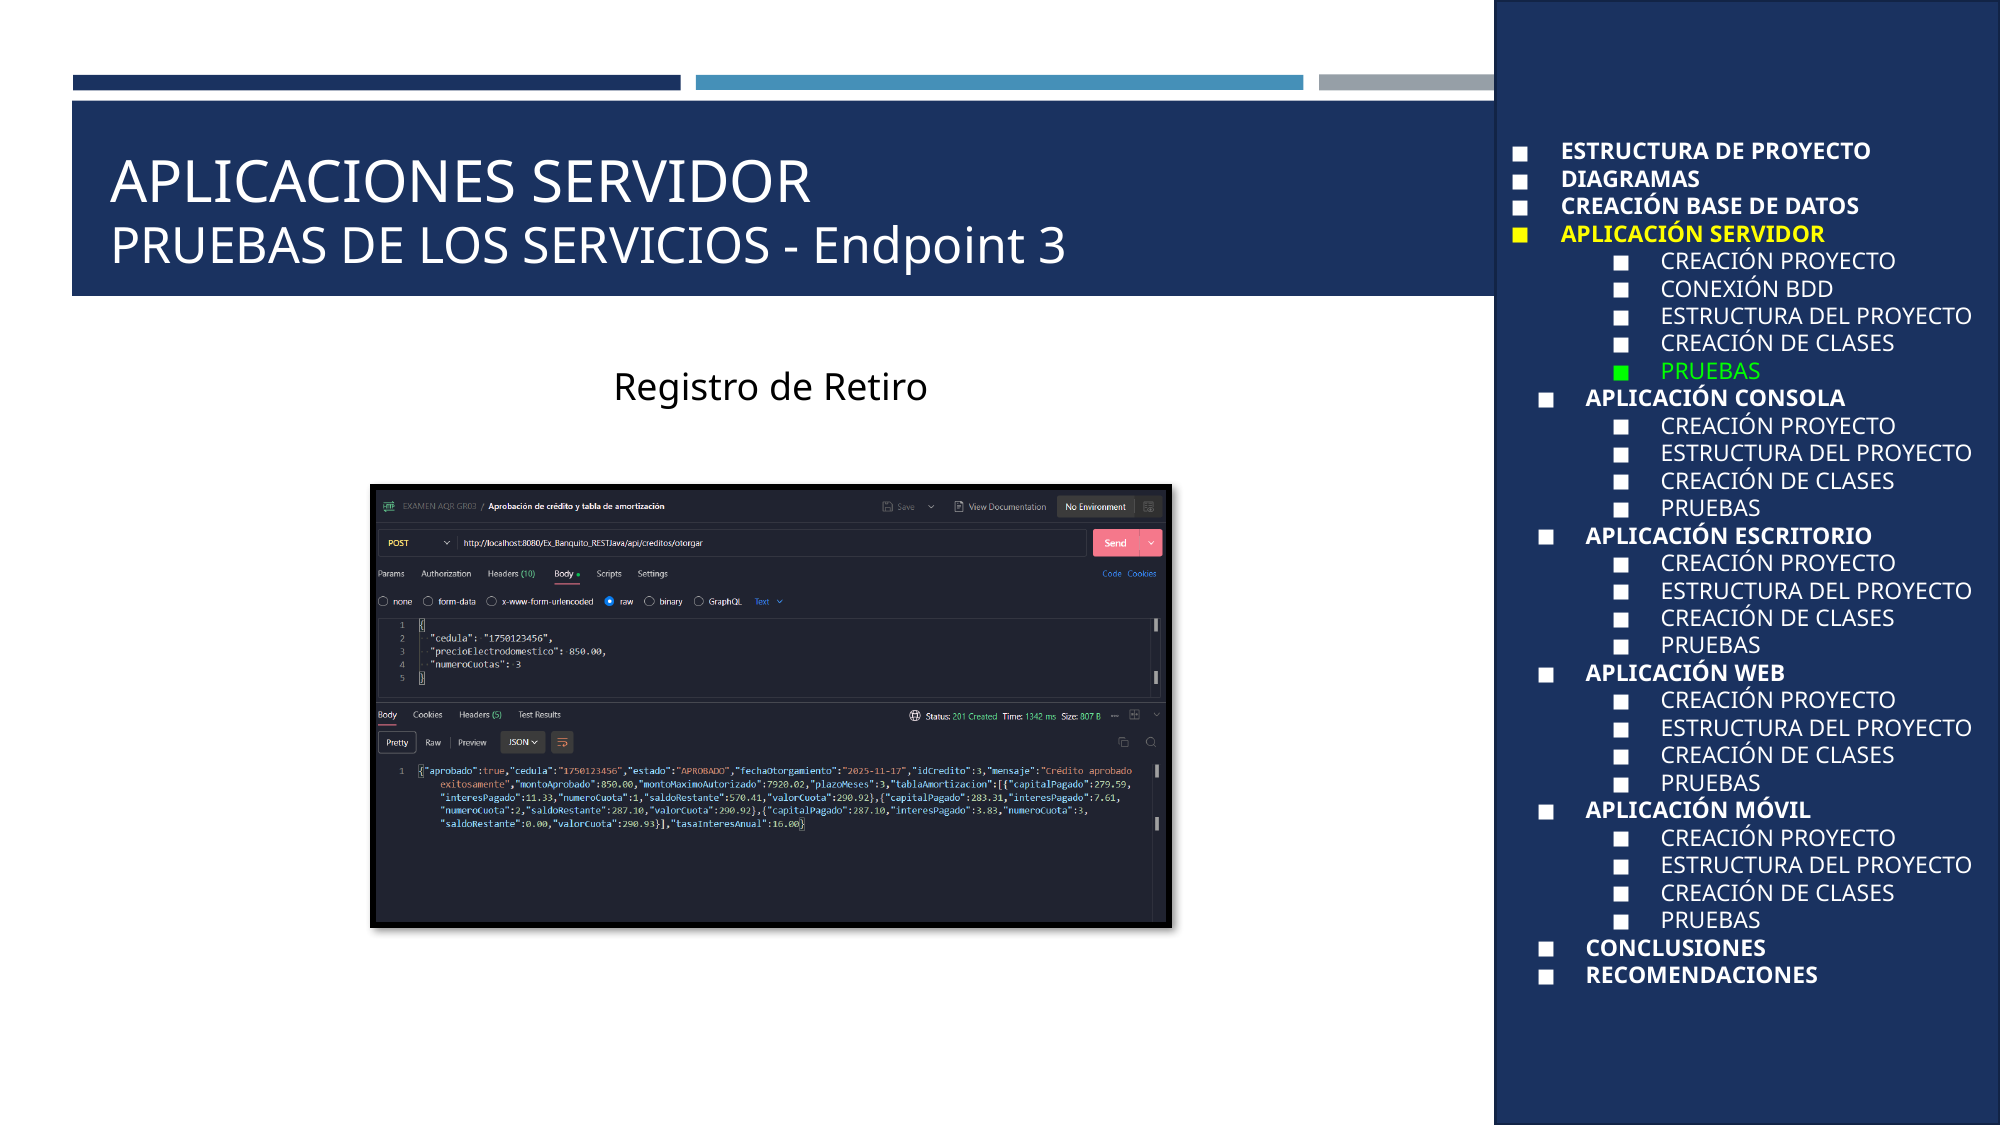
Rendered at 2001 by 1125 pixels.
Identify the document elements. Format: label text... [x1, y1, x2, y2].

picture [375, 489, 1167, 922]
title APLICACIONES SERVIDOR PRUEBAS DE LOS SERVICIOS - Endpoint 3 [95, 115, 1486, 282]
list Registro de Retiro [75, 321, 1467, 450]
text_box ESTRUCTURA DE PROYECTO DIAGRAMAS CREACIÓN BASE DE DATOS APLICACIÓN SERVIDOR CREACIÓN PROYECTO CONEXIÓN BDD ESTRUCTURA DEL PROYECTO CREACIÓN DE CLASES PRUEBAS APLICACIÓN CONSOLA CREACIÓN PROYECTO ESTRUCTURA DEL PROYECTO CREACIÓN DE CLASES PRUEBAS APLICACIÓN ESCRITORIO CREACIÓN PROYECTO ESTRUCTURA DEL PROYECTO CREACIÓN DE CLASES PRUEBAS APLICACIÓN WEB CREACIÓN PROYECTO ESTRUCTURA DEL PROYECTO CREACIÓN DE CLASES PRUEBAS APLICACIÓN MÓVIL CREACIÓN PROYECTO ESTRUCTURA DEL PROYECTO CREACIÓN DE CLASES PRUEBAS CONCLUSIONES RECOMENDACIONES [1495, 0, 2000, 1125]
